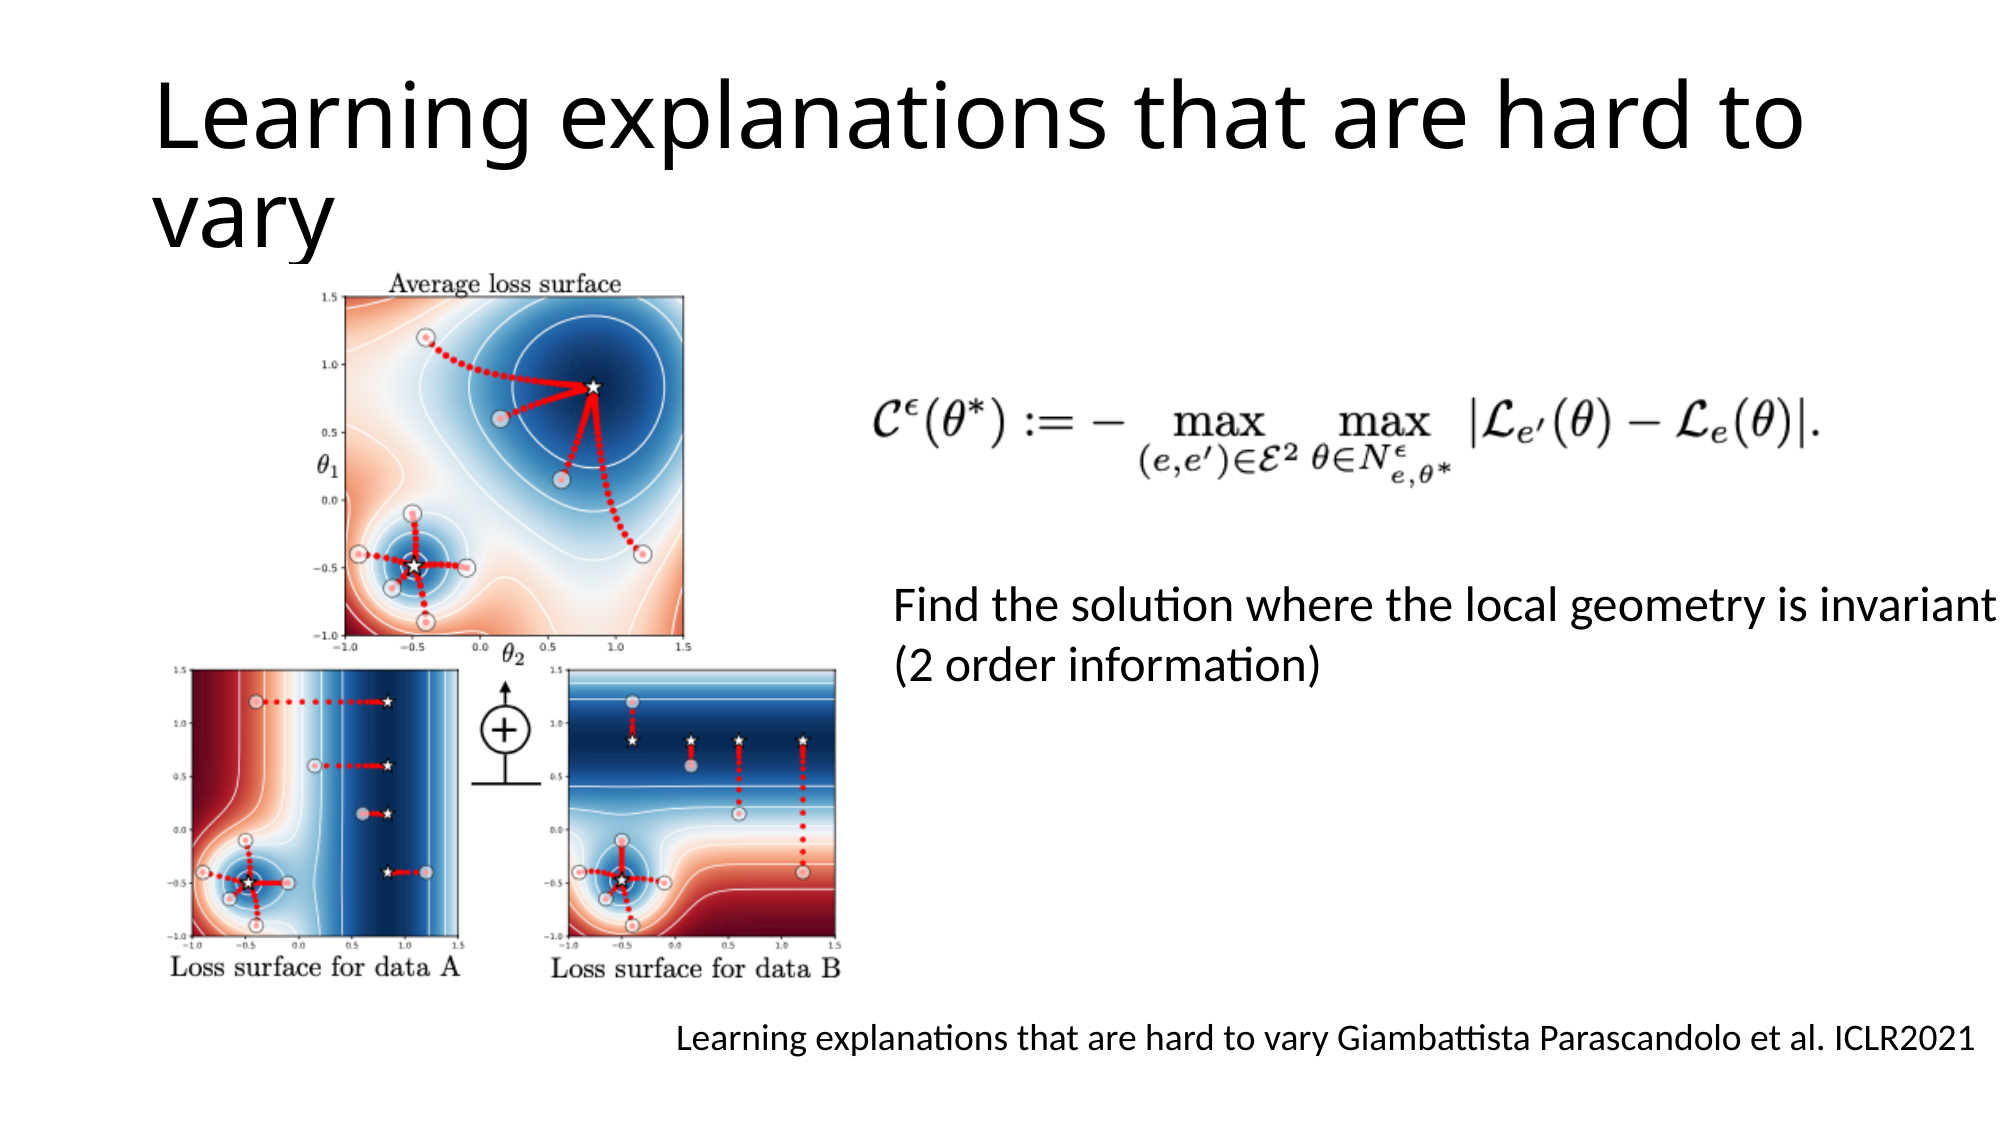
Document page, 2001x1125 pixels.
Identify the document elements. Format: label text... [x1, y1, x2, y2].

picture [137, 264, 1821, 1000]
title Learning explanations that are hard to vary [137, 59, 1863, 278]
text_box Find the solution where the local geometry is invariant (2 order information) [878, 563, 2000, 699]
text_box Learning explanations that are hard to vary Giambattista Parascandolo et al. ICLR2021 [661, 1005, 1992, 1065]
